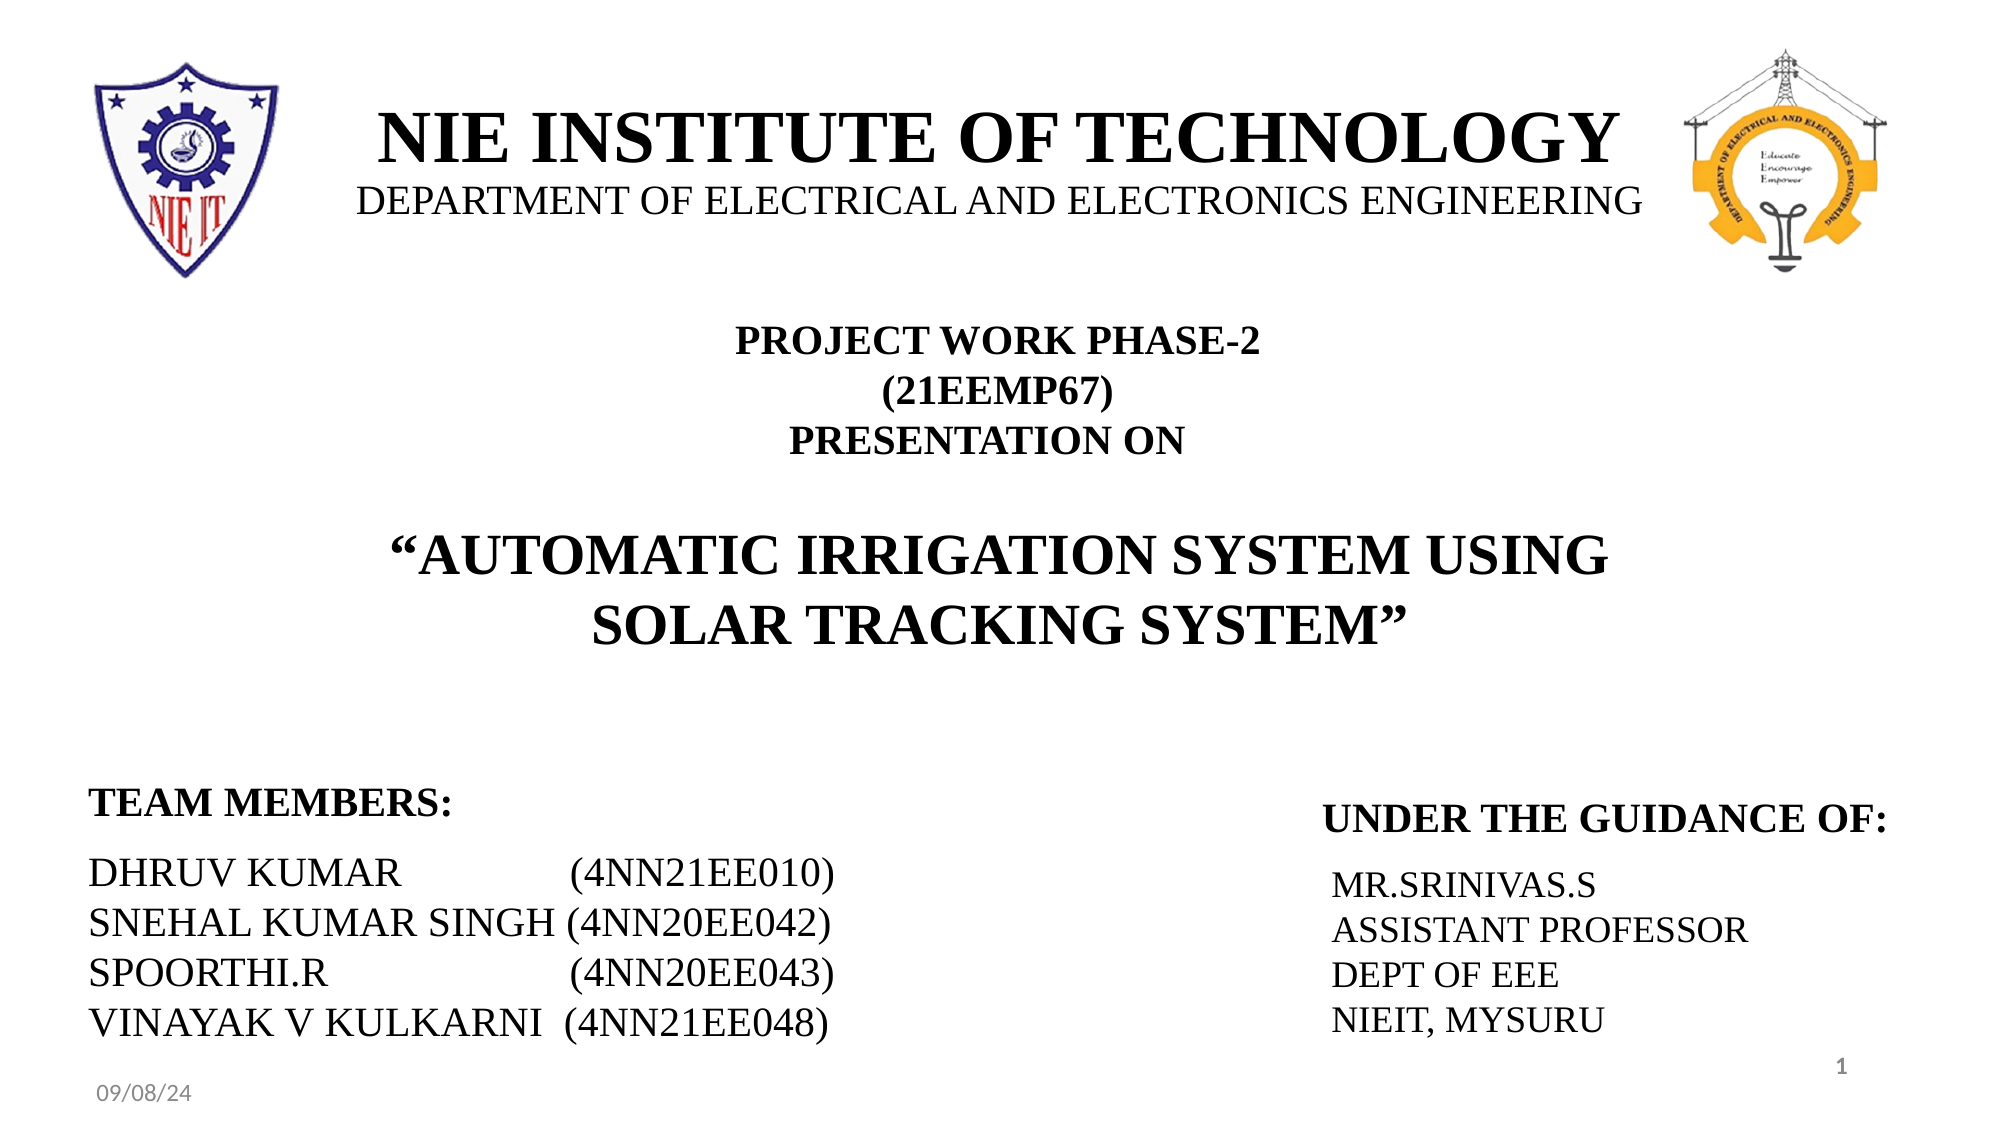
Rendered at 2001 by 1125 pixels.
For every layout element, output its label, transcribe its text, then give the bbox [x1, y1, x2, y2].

text_box 09/08/24 [81, 1069, 532, 1125]
text_box UNDER THE GUIDANCE OF: MR.SRINIVAS.S ASSISTANT PROFESSOR DEPT OF EEE NIEIT, MYSURU [1306, 782, 1905, 1048]
text_box “AUTOMATIC IRRIGATION SYSTEM USING SOLAR TRACKING SYSTEM” [269, 508, 1731, 664]
picture [64, 57, 307, 282]
text_box PROJECT WORK PHASE-2 (21EEMP67) PRESENTATION ON [610, 305, 1365, 471]
text_box TEAM MEMBERS: DHRUV KUMAR (4NN21EE010) SNEHAL KUMAR SINGH (4NN20EE042) SPOORTHI.R (4NN20EE043) VINAYAK V KULKARNI (4NN21EE048) [73, 767, 919, 1103]
text_box NIE INSTITUTE OF TECHNOLOGY DEPARTMENT OF ELECTRICAL AND ELECTRONICS ENGINEERING [307, 74, 1680, 232]
text_box 1 [1412, 1042, 1863, 1103]
picture [1680, 45, 1890, 279]
